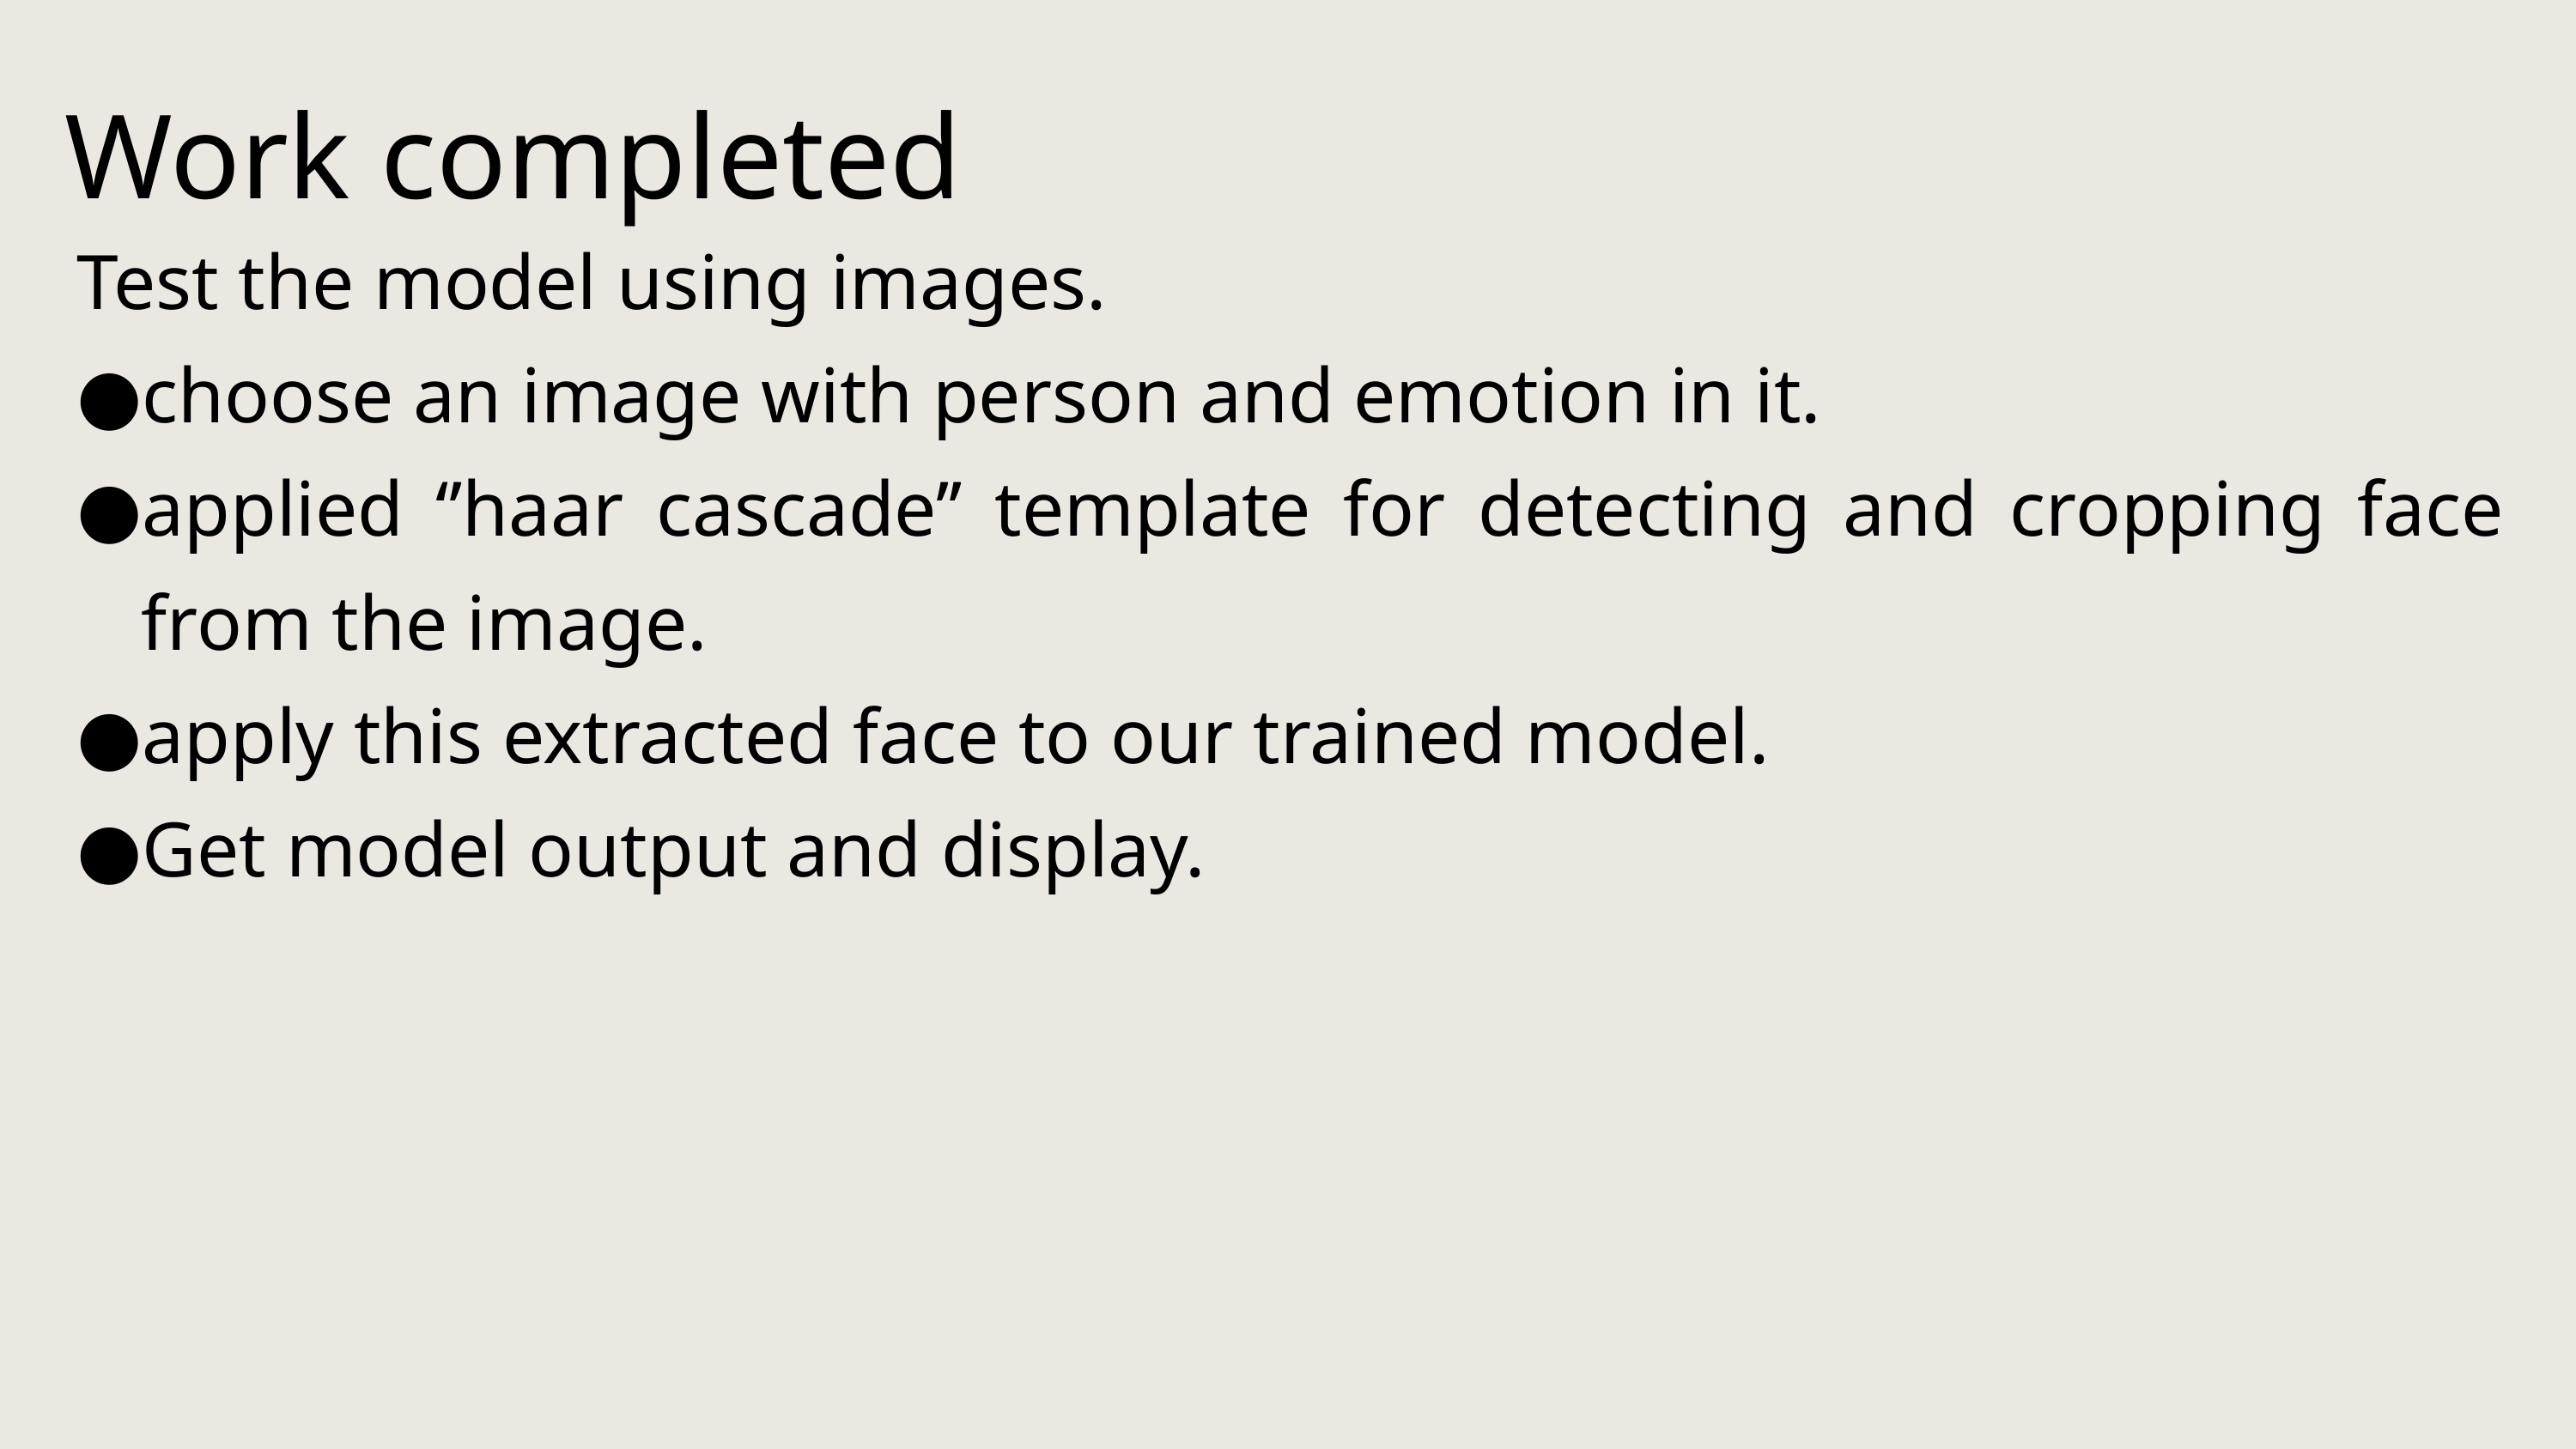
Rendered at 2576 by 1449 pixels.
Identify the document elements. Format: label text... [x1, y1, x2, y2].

text_box Test the model using images. choose an image with person and emotion in it. applied ‘’haar cascade’’ template for detecting and cropping face from the image. apply this extracted face to our trained model. Get model output and display. [76, 210, 2504, 893]
text_box Work completed [64, 39, 1578, 222]
